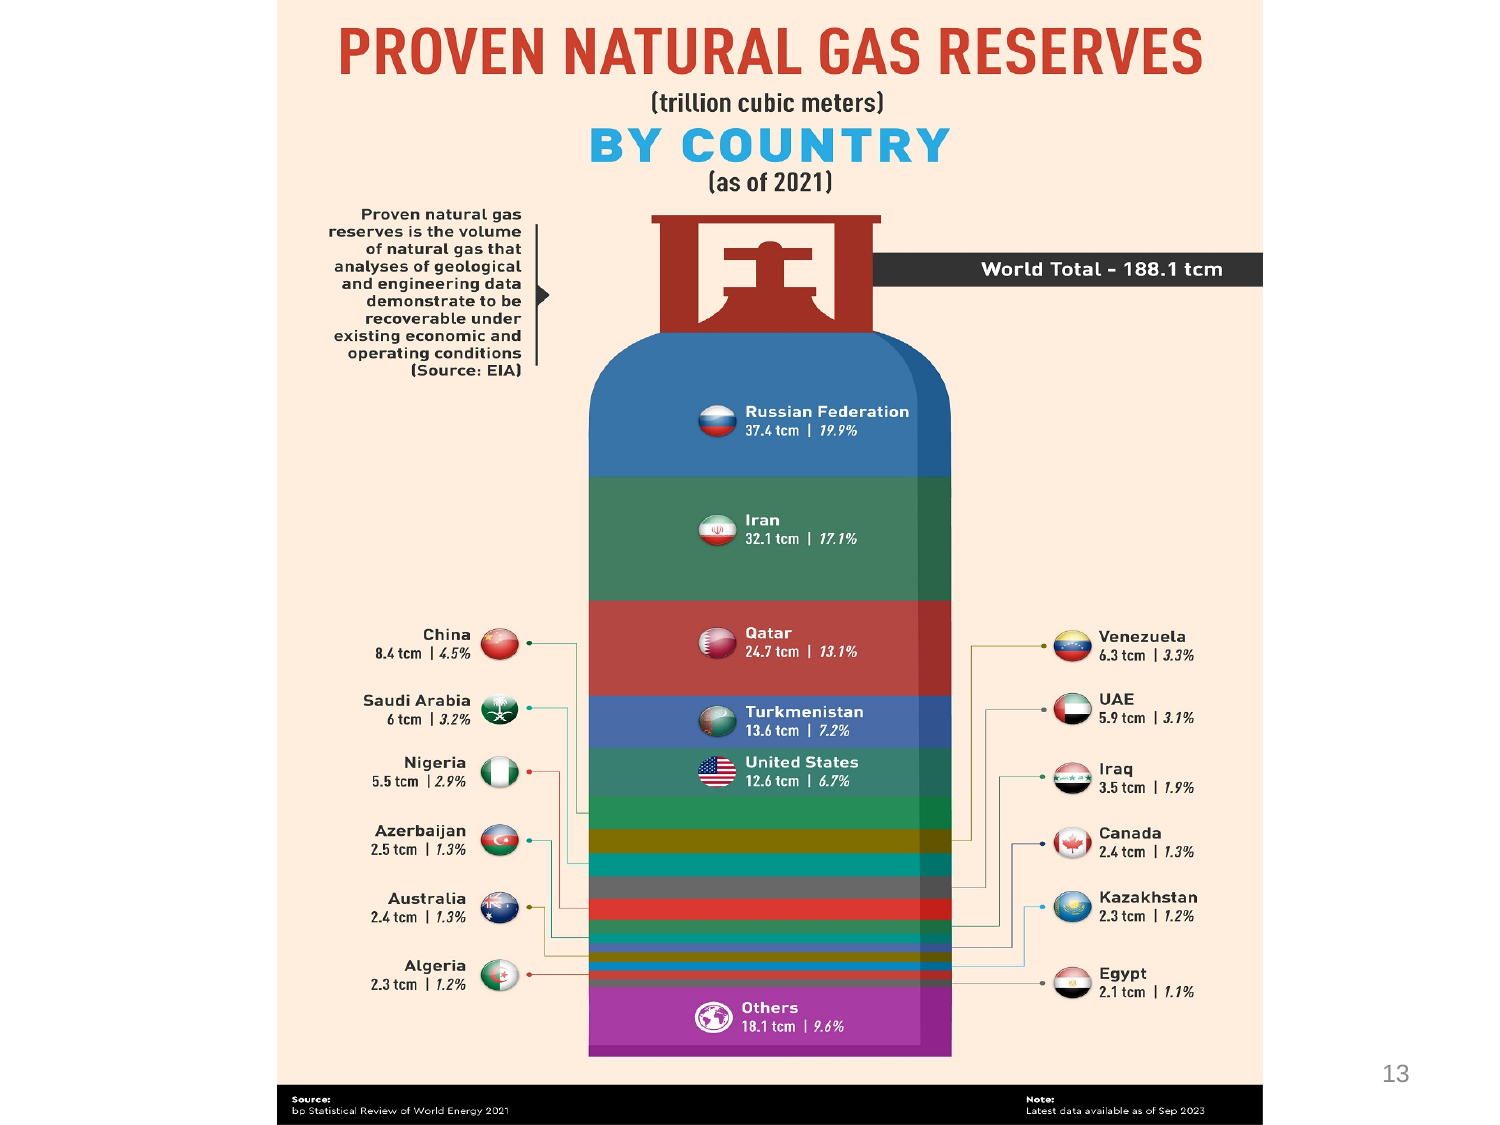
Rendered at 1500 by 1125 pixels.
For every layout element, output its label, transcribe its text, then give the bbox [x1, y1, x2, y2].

picture [277, 0, 1263, 1125]
slide_number 13 [1267, 1042, 1425, 1103]
